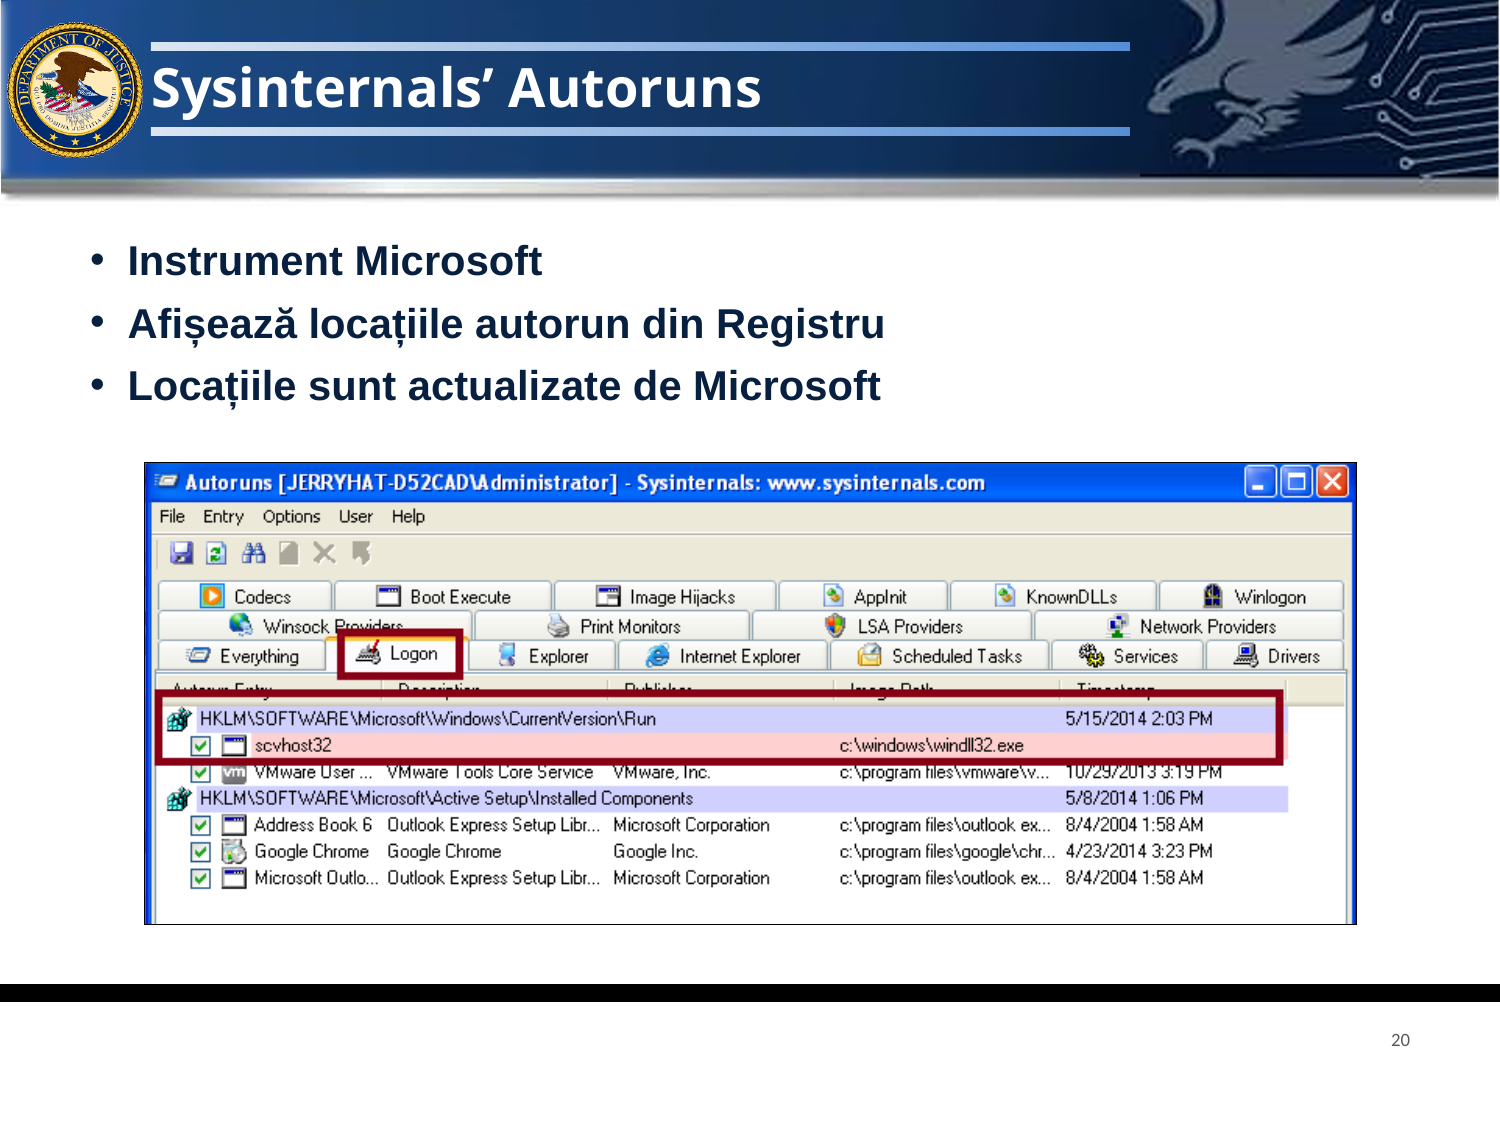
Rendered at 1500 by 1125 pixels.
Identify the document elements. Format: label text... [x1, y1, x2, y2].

text_box [144, 462, 1357, 925]
list Instrument Microsoft Afișează locațiile autorun din Registru Locațiile sunt actualizate de Microsoft [75, 226, 1425, 962]
slide_number 20 [1087, 1023, 1425, 1054]
picture [0, 0, 1500, 209]
title Sysinternals’ Autoruns [150, 52, 1131, 128]
